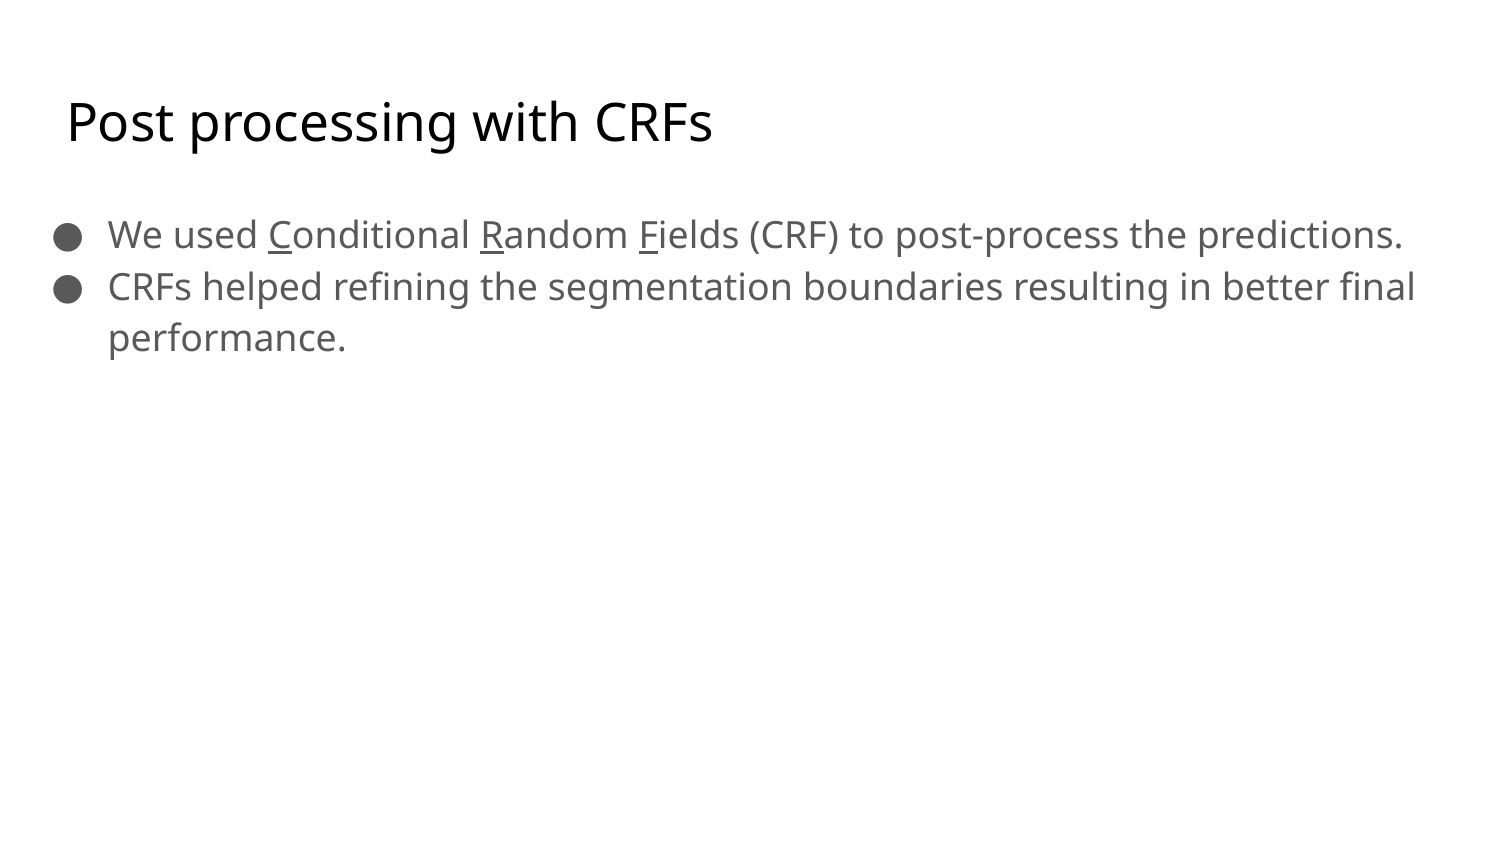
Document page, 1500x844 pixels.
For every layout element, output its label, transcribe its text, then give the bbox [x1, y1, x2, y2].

title Post processing with CRFs [51, 72, 1449, 167]
list We used Conditional Random Fields (CRF) to post-process the predictions. CRFs helped refining the segmentation boundaries resulting in better final performance. [17, 189, 1500, 750]
